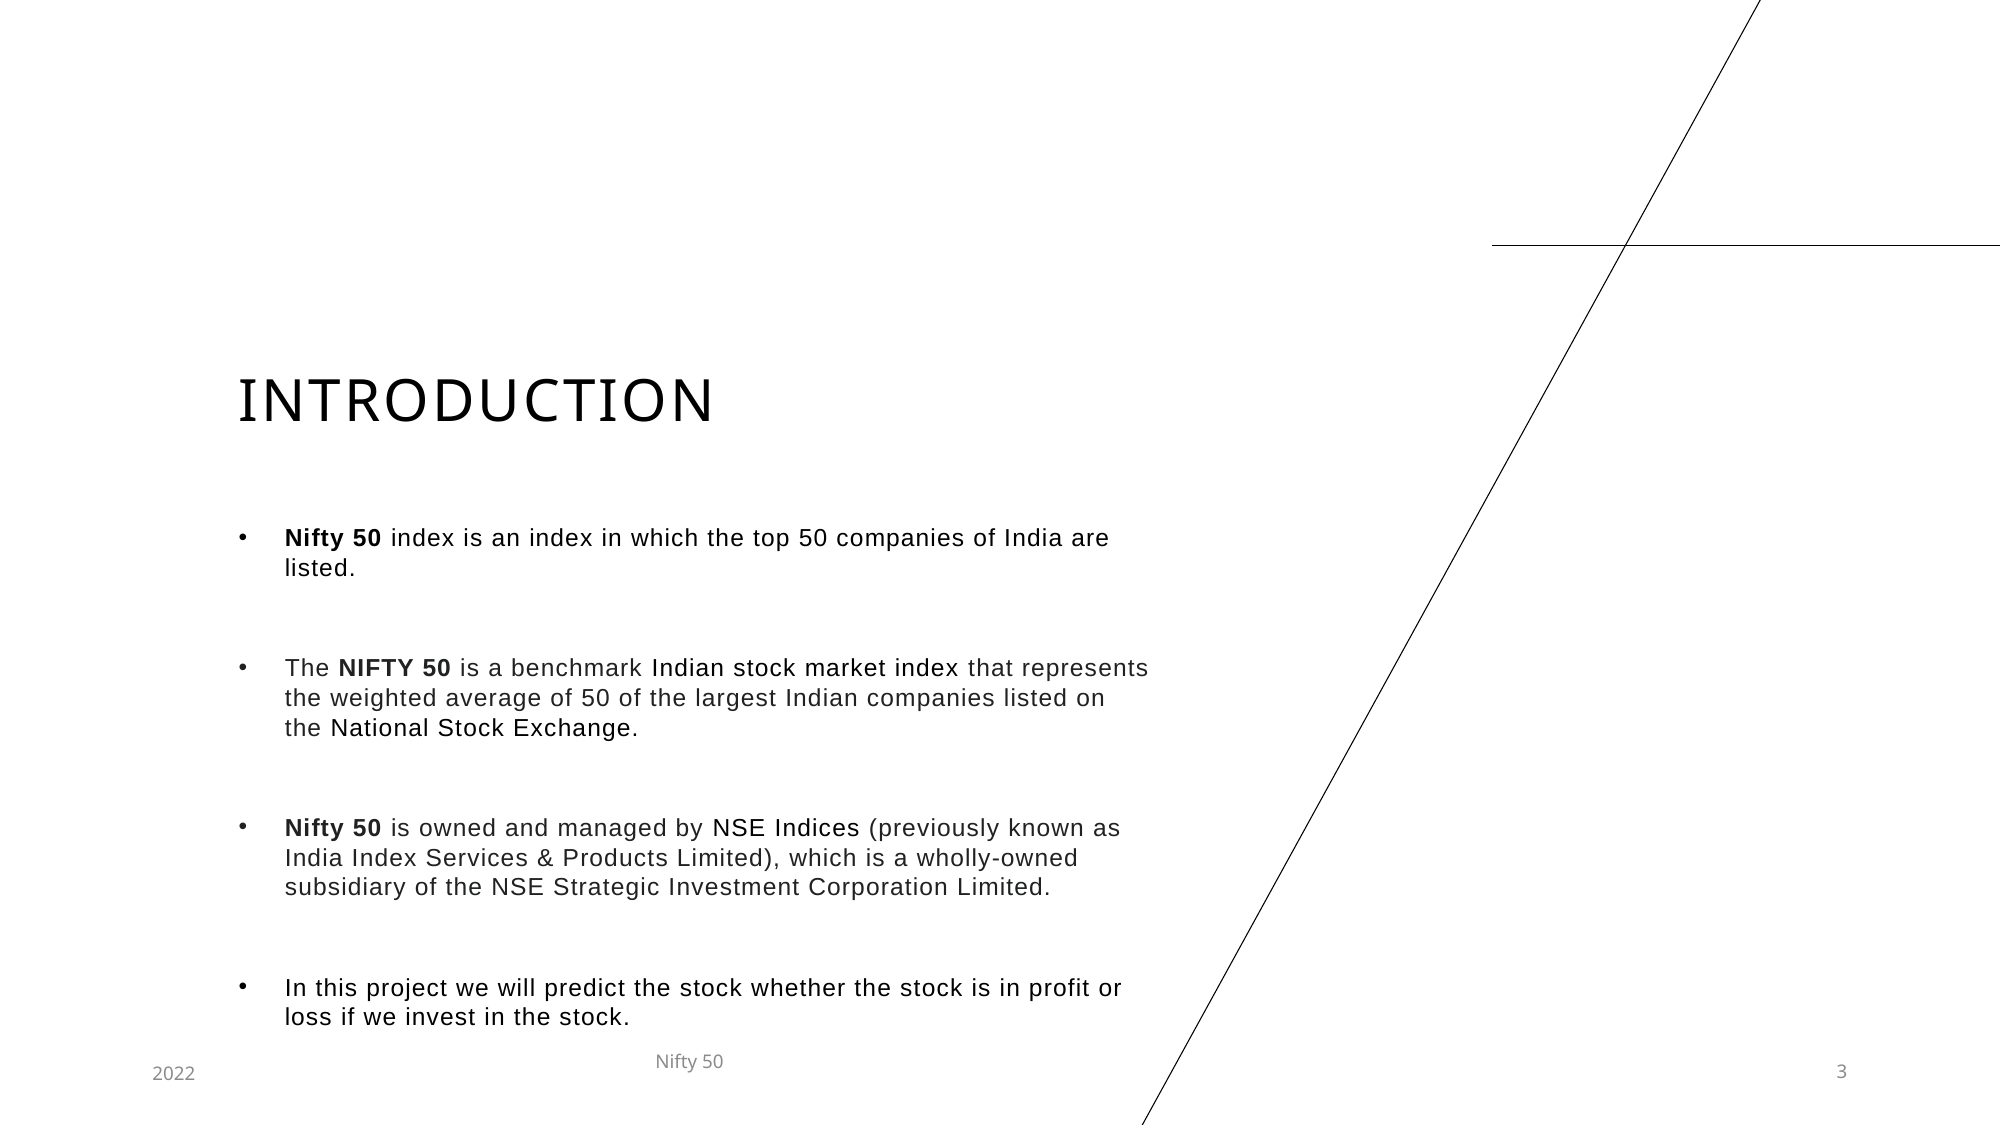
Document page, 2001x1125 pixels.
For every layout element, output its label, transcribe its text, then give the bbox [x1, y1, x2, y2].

slide_number 3 [1412, 1042, 1863, 1103]
title INTRODUCTION [223, 274, 1062, 443]
list Nifty 50 index is an index in which the top 50 companies of India are listed. The NIFTY 50 is a benchmark Indian stock market index that represents the weighted average of 50 of the largest Indian companies listed on the National Stock Exchange. Nifty 50 is owned and managed by NSE Indices (previously known as India Index Services & Products Limited), which is a wholly-owned subsidiary of the NSE Strategic Investment Corporation Limited. In this project we will predict the stock whether the stock is in profit or loss if we invest in the stock. [223, 514, 1196, 1043]
footer Nifty 50 [404, 1042, 975, 1103]
slide_number 2022 [137, 1042, 338, 1103]
